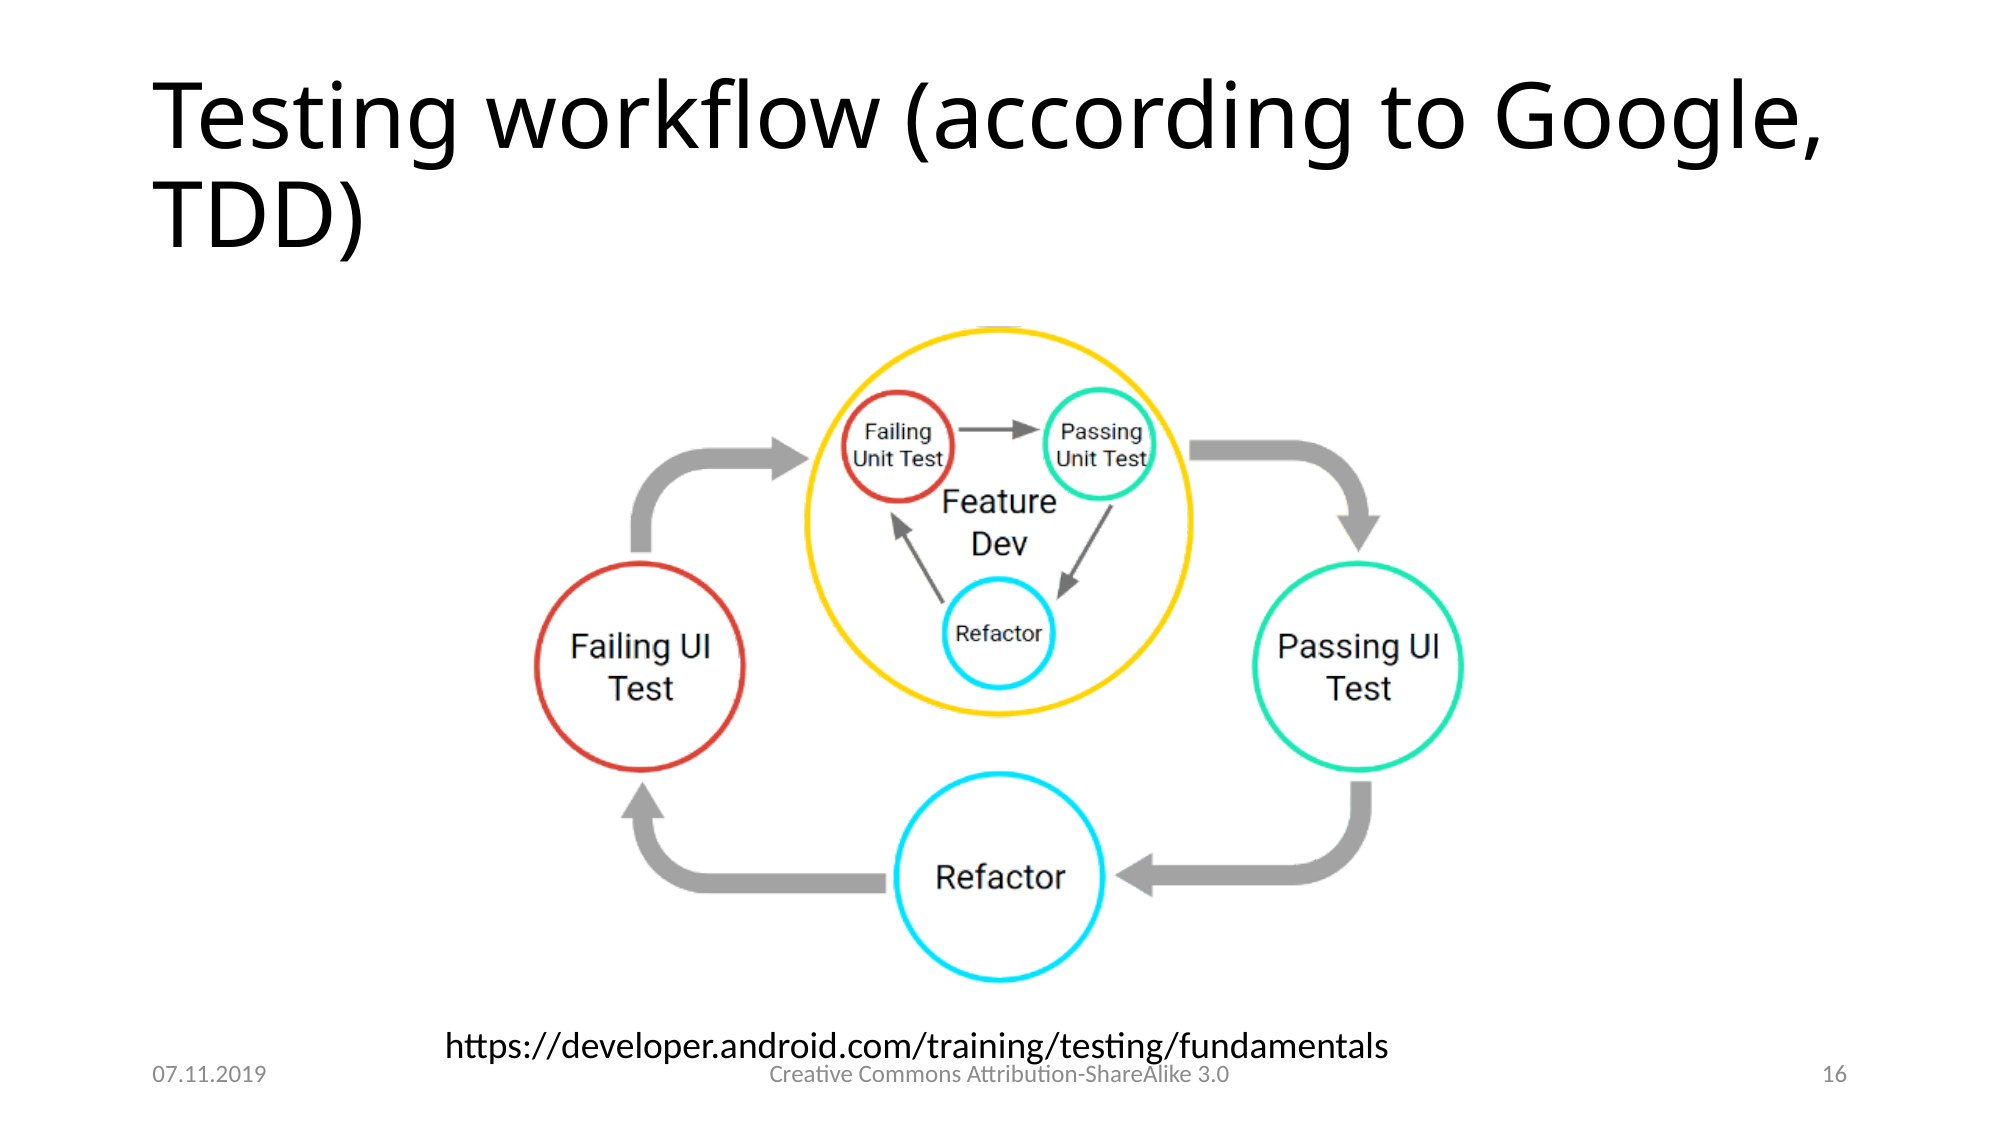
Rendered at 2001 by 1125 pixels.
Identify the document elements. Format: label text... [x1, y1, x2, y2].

footer Creative Commons Attribution-ShareAlike 3.0 [662, 1042, 1338, 1103]
title Testing workflow (according to Google, TDD) [137, 59, 1863, 278]
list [531, 324, 1469, 989]
text_box https://developer.android.com/training/testing/fundamentals [430, 1013, 1405, 1073]
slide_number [137, 1042, 588, 1103]
slide_number 16 [1412, 1042, 1863, 1103]
